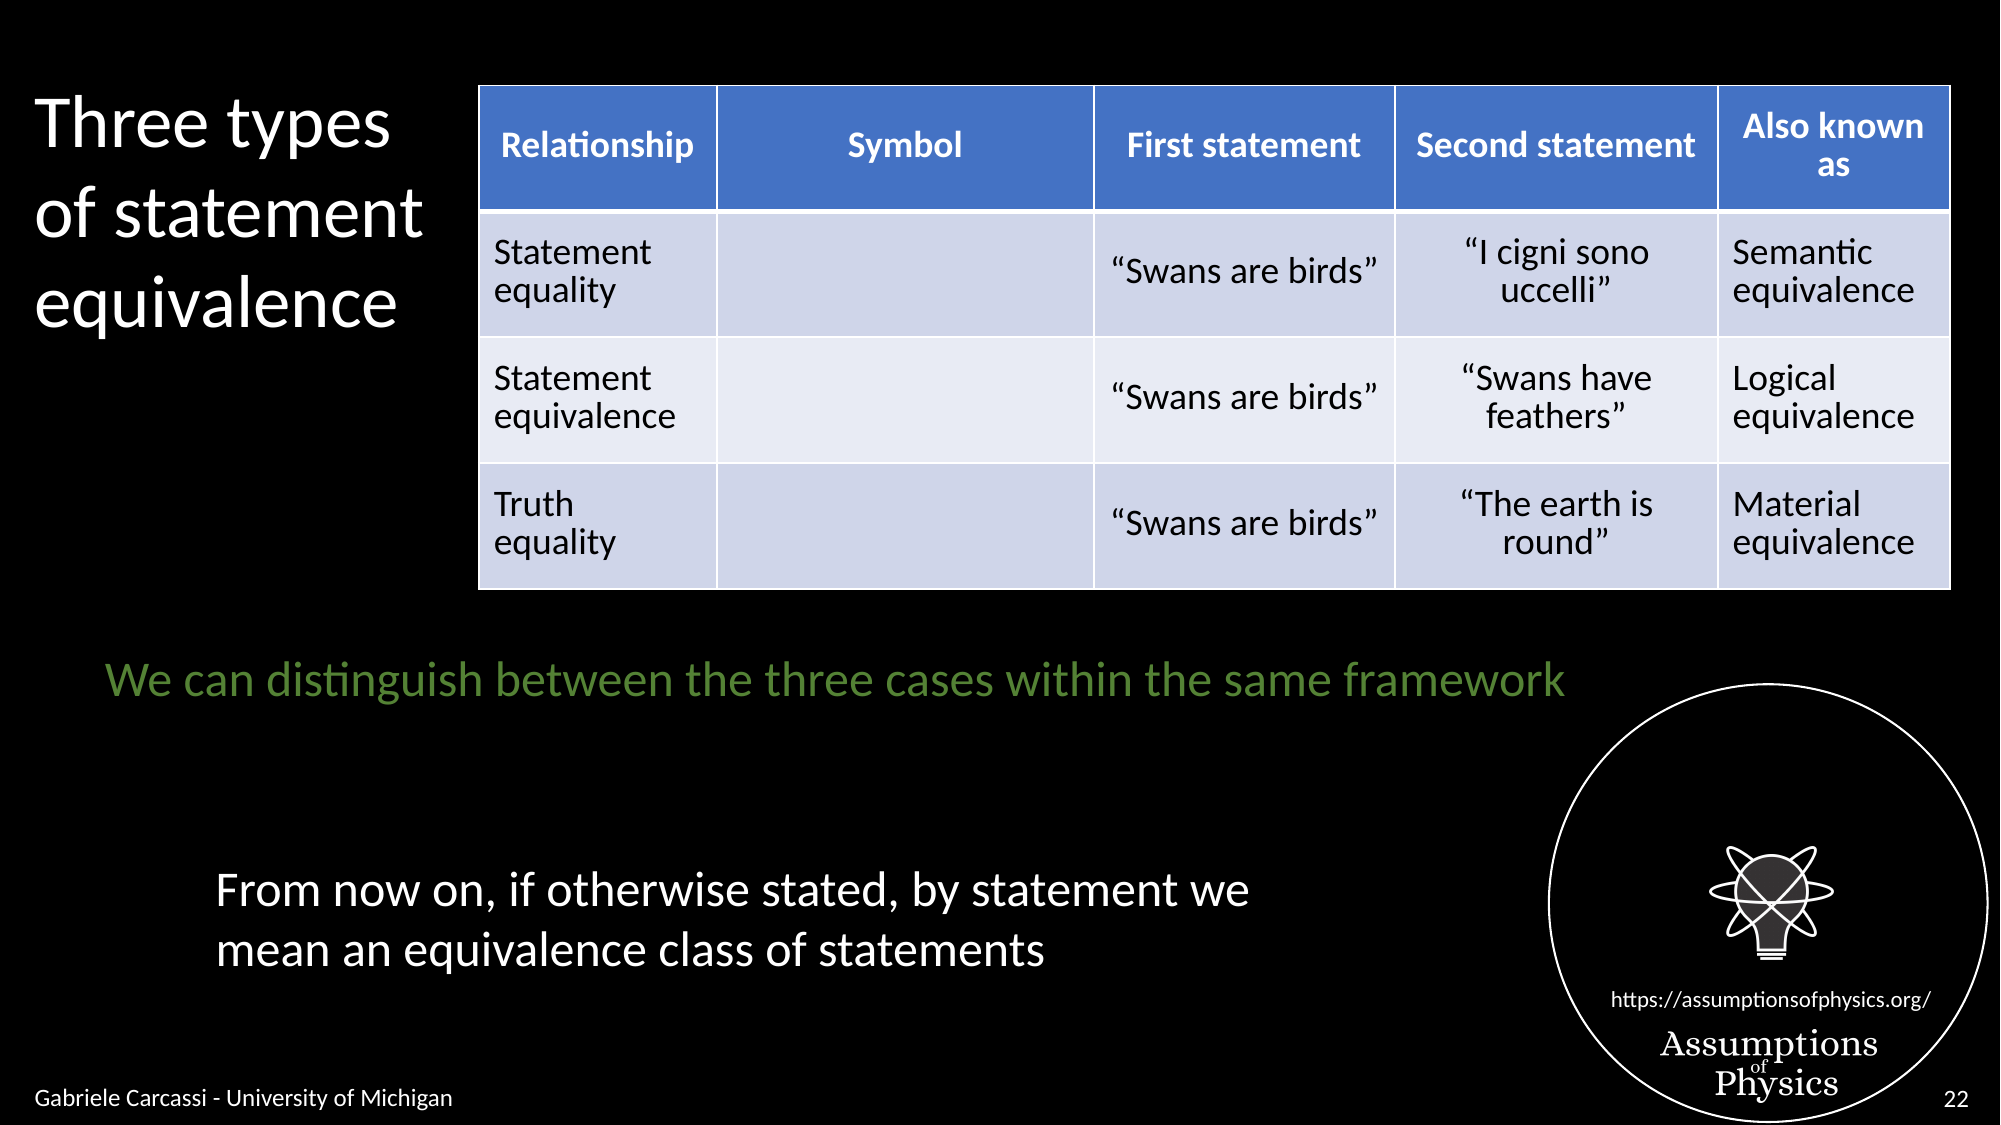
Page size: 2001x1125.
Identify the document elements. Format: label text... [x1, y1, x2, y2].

text_box Three types of statement equivalence [19, 65, 477, 351]
text_box We can distinguish between the three cases within the same framework [89, 639, 1581, 715]
text_box From now on, if otherwise stated, by statement we mean an equivalence class of statements [200, 848, 1291, 984]
picture [1660, 1029, 1877, 1103]
picture [1709, 846, 1834, 960]
slide_number 22 [1893, 1078, 1985, 1116]
footer Gabriele Carcassi - University of Michigan [19, 1077, 999, 1116]
